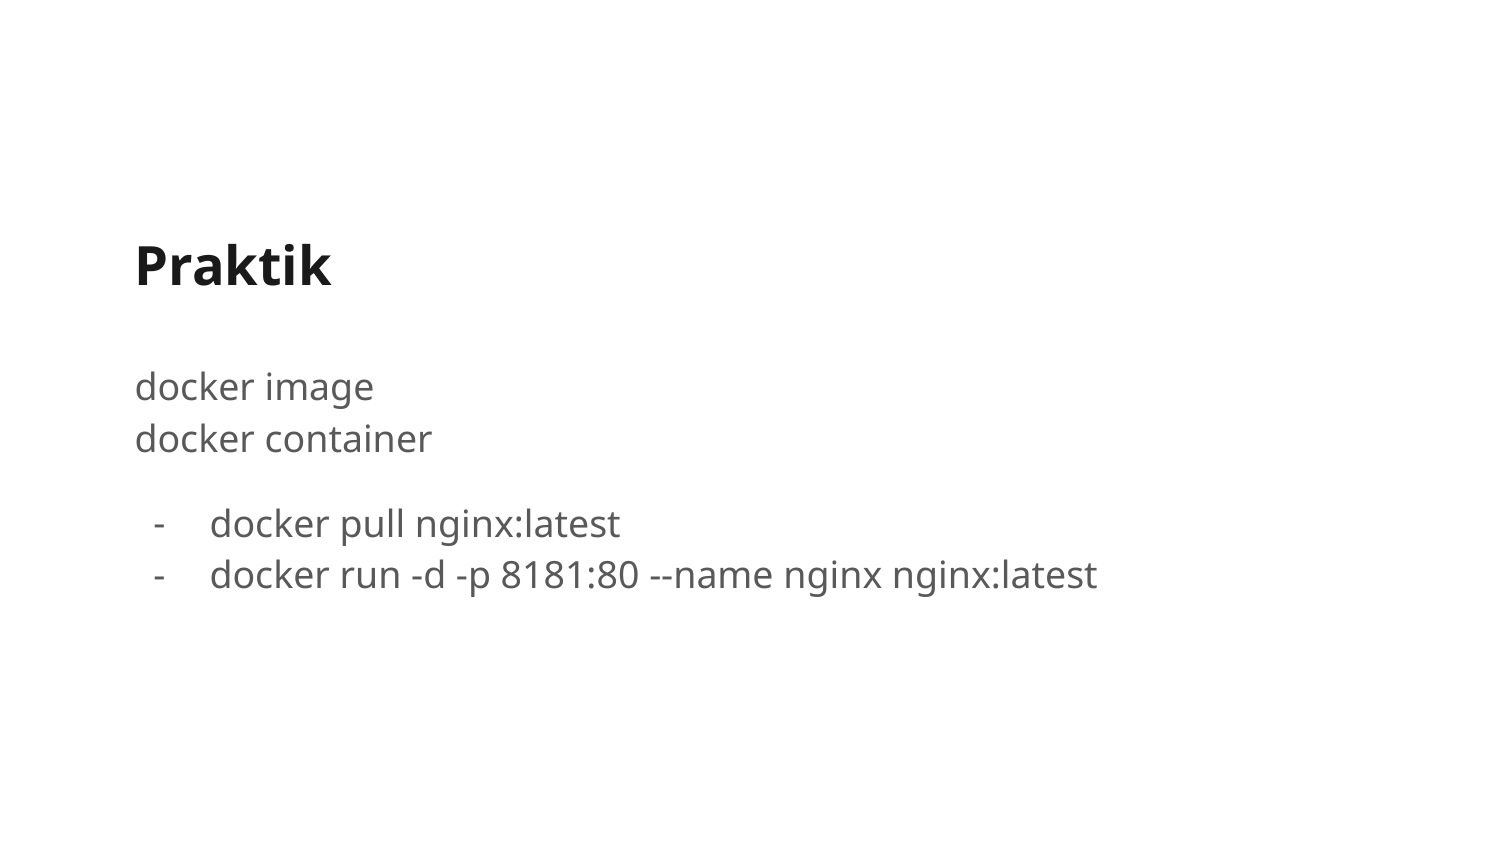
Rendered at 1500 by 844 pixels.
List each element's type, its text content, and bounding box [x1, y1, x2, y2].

list docker image docker container docker pull nginx:latest docker run -d -p 8181:80 --name nginx nginx:latest [119, 341, 1381, 712]
title Praktik [119, 216, 1381, 305]
